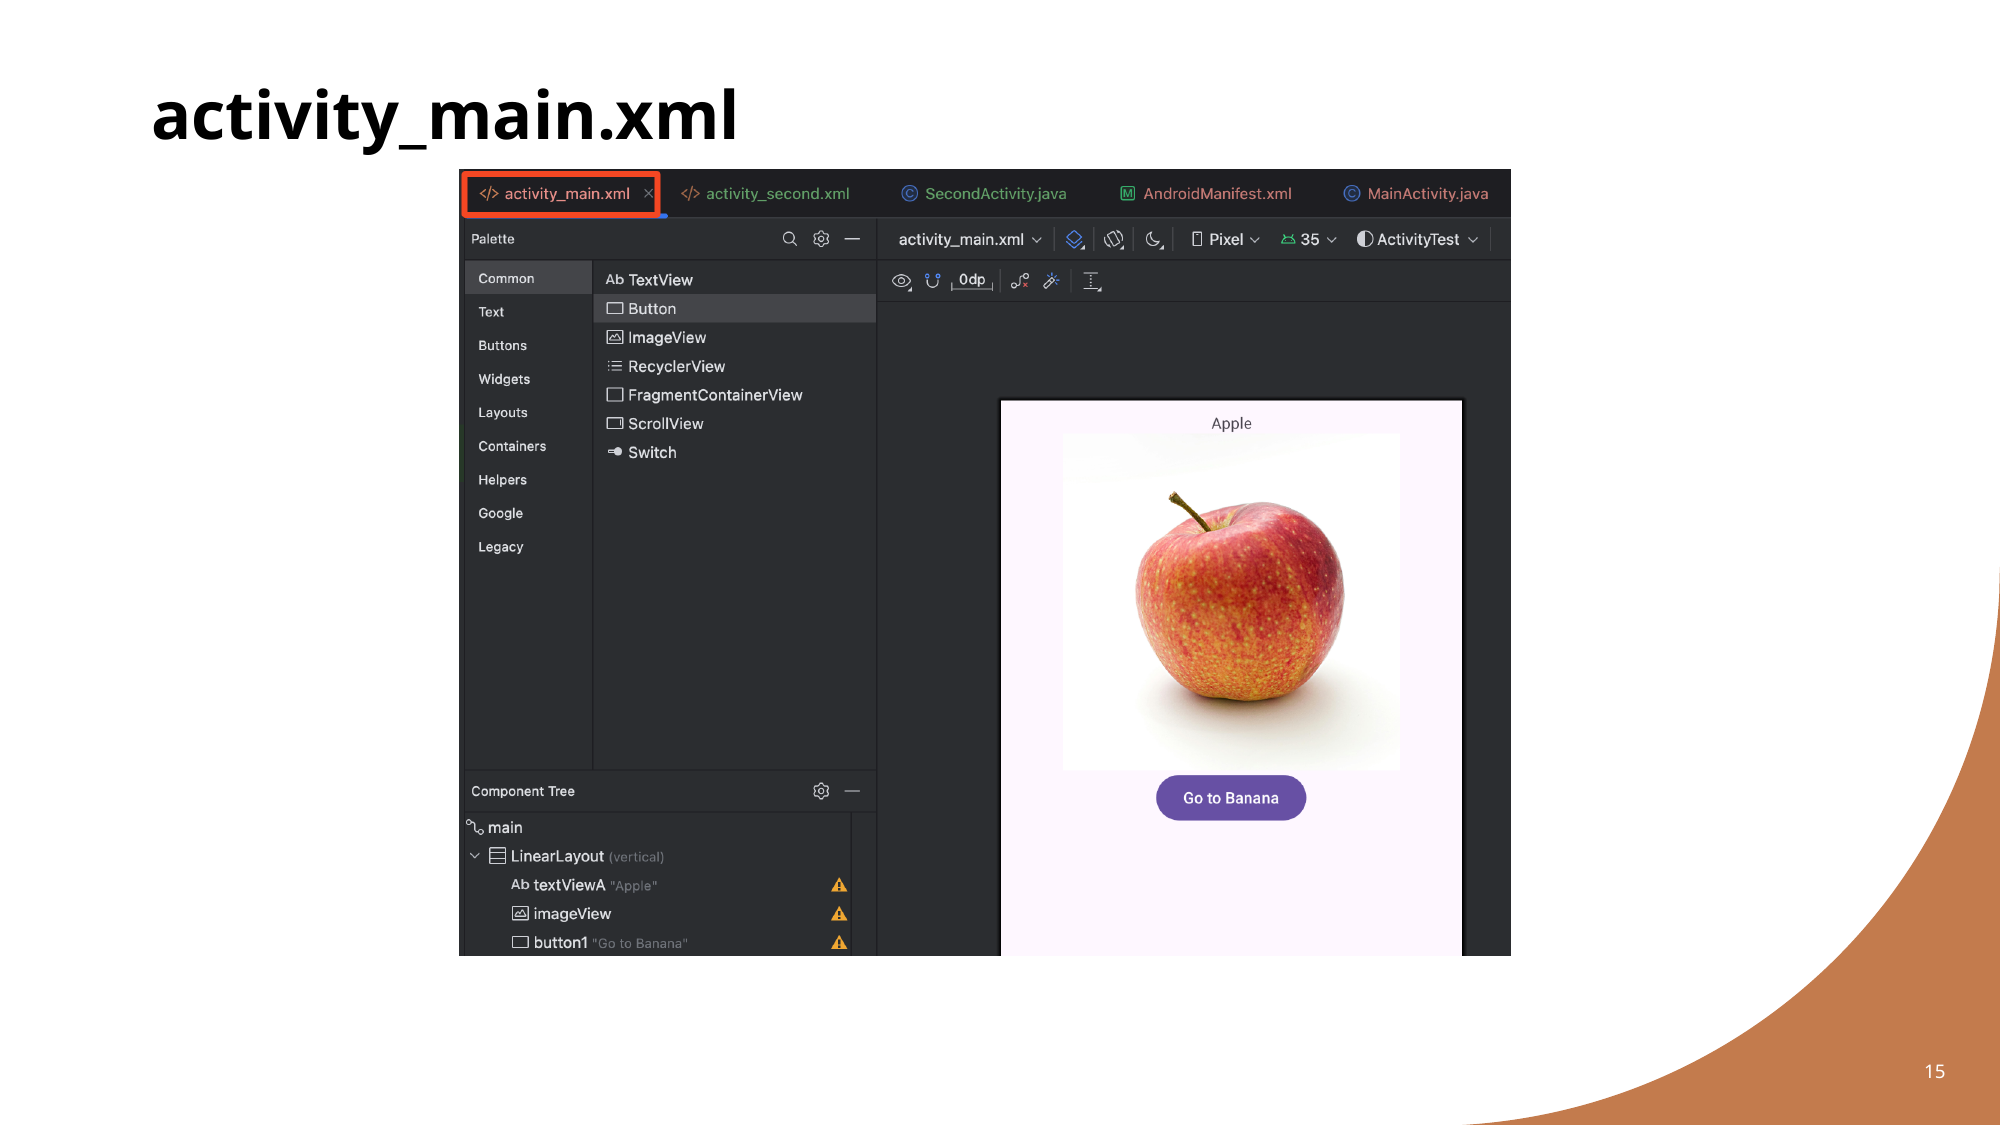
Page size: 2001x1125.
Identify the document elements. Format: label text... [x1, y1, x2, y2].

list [459, 169, 1511, 956]
title activity_main.xml [136, 57, 1834, 161]
slide_number 15 [1893, 1042, 1961, 1103]
